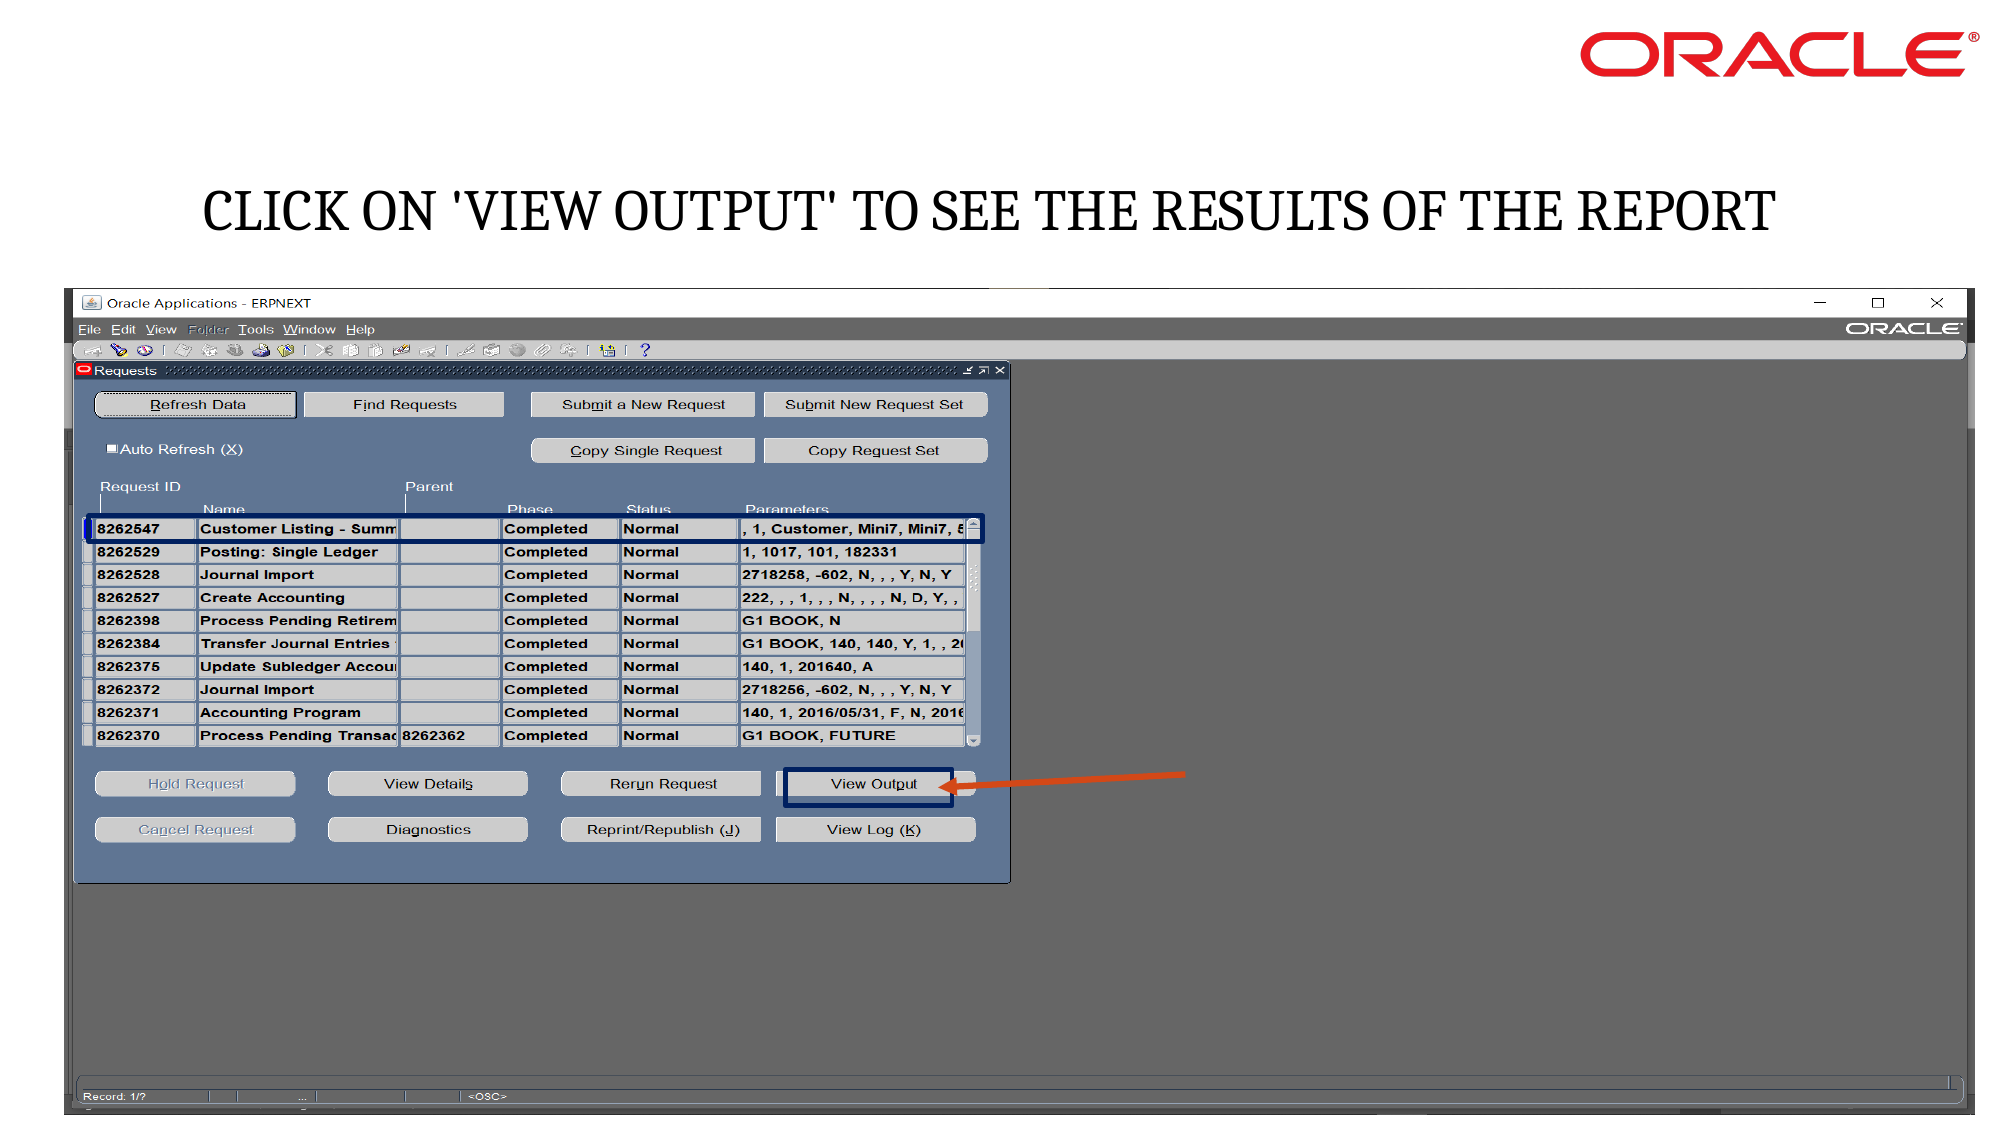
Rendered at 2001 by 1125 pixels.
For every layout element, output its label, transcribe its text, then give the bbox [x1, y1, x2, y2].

picture [1558, 3, 2001, 105]
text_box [940, 776, 1183, 785]
title Click on 'View Output' to see the results of the report [175, 79, 1826, 287]
picture [64, 288, 1973, 1113]
